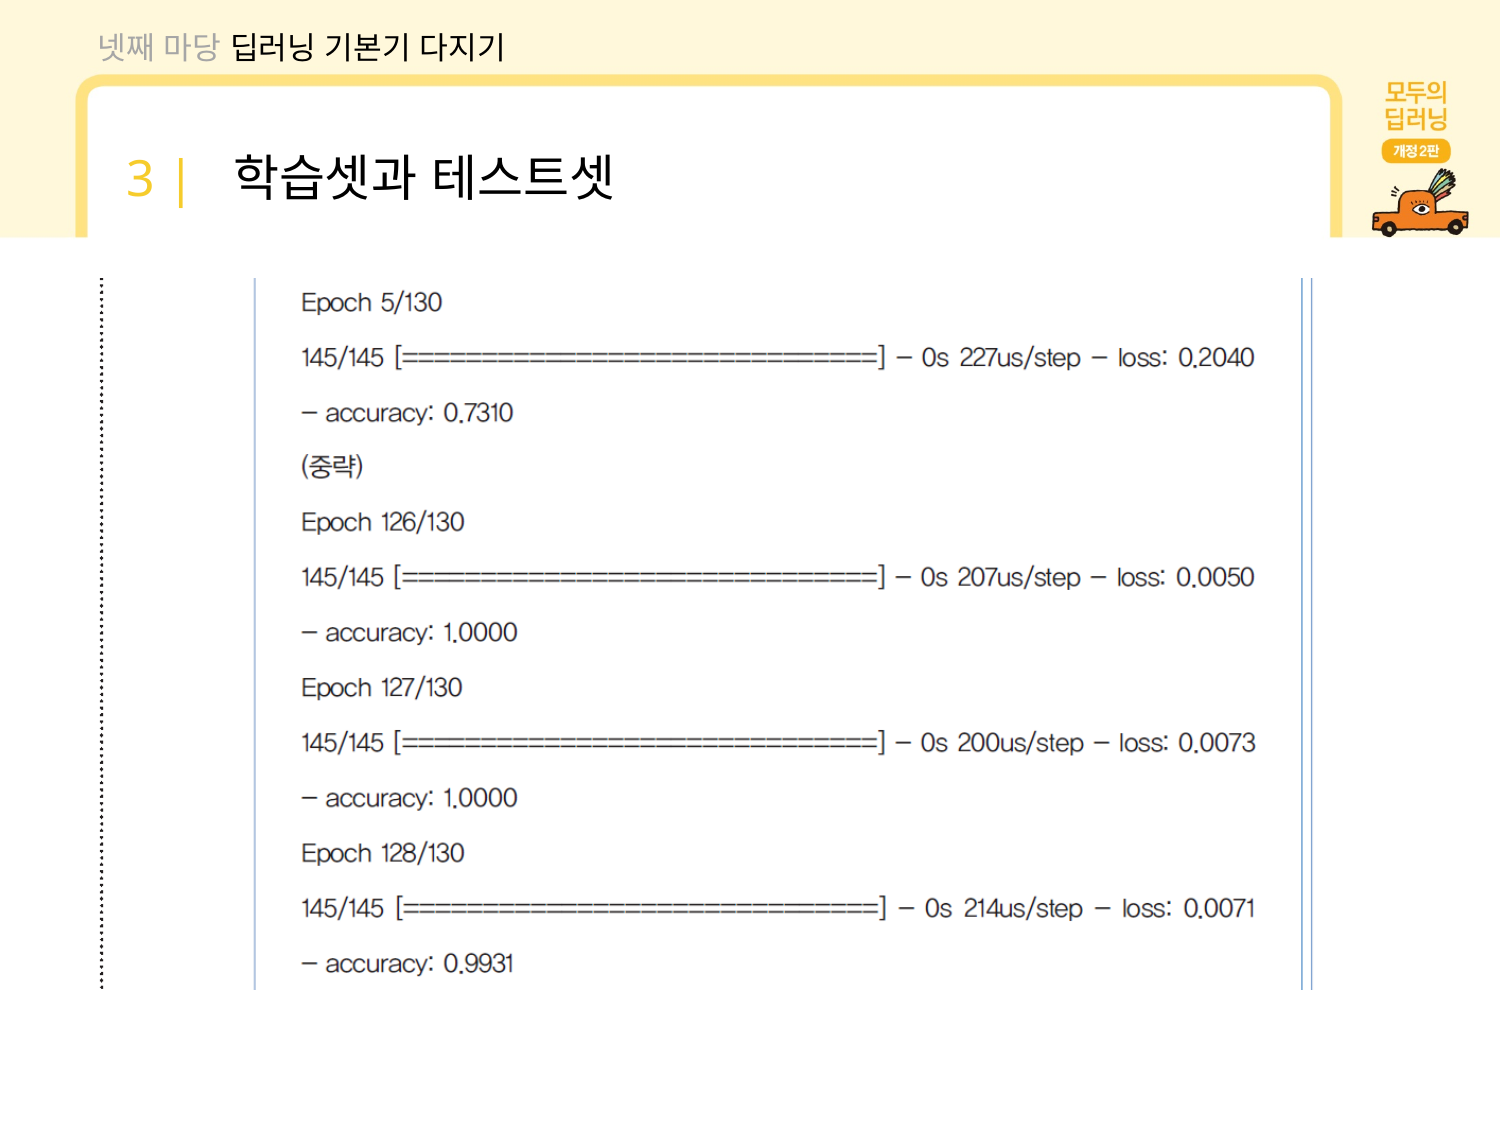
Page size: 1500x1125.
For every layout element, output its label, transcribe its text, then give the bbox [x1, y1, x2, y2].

text_box 3 | 학습셋과 테스트셋 [111, 99, 1309, 214]
text_box 넷째 마당 딥러닝 기본기 다지기 [82, 0, 1133, 74]
picture [0, 0, 1500, 1125]
